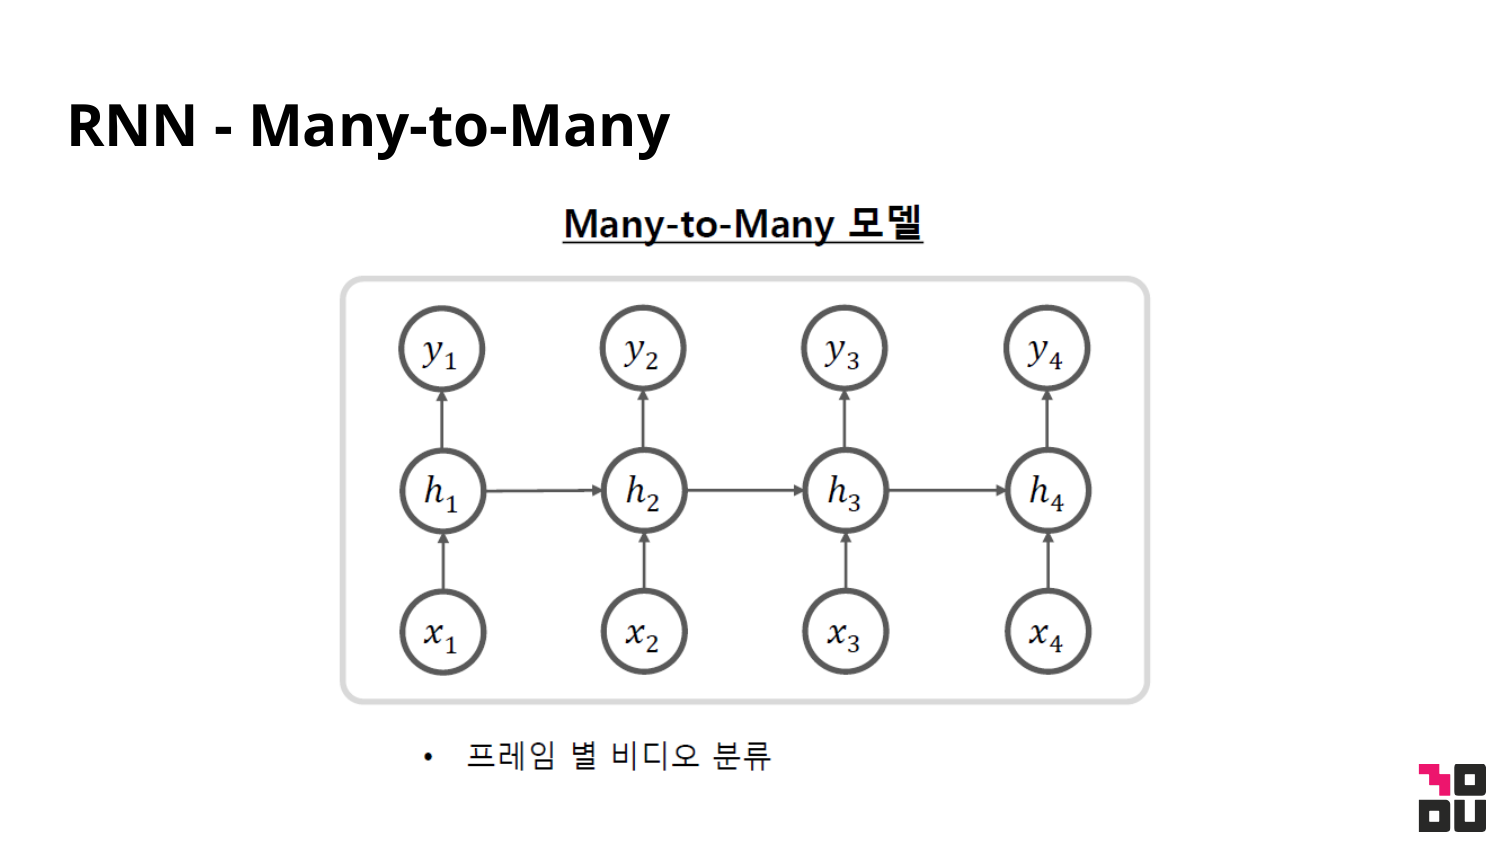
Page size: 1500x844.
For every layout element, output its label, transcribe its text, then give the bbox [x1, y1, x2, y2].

picture [1418, 763, 1488, 832]
title RNN - Many-to-Many [51, 72, 1449, 167]
picture [315, 198, 1185, 800]
